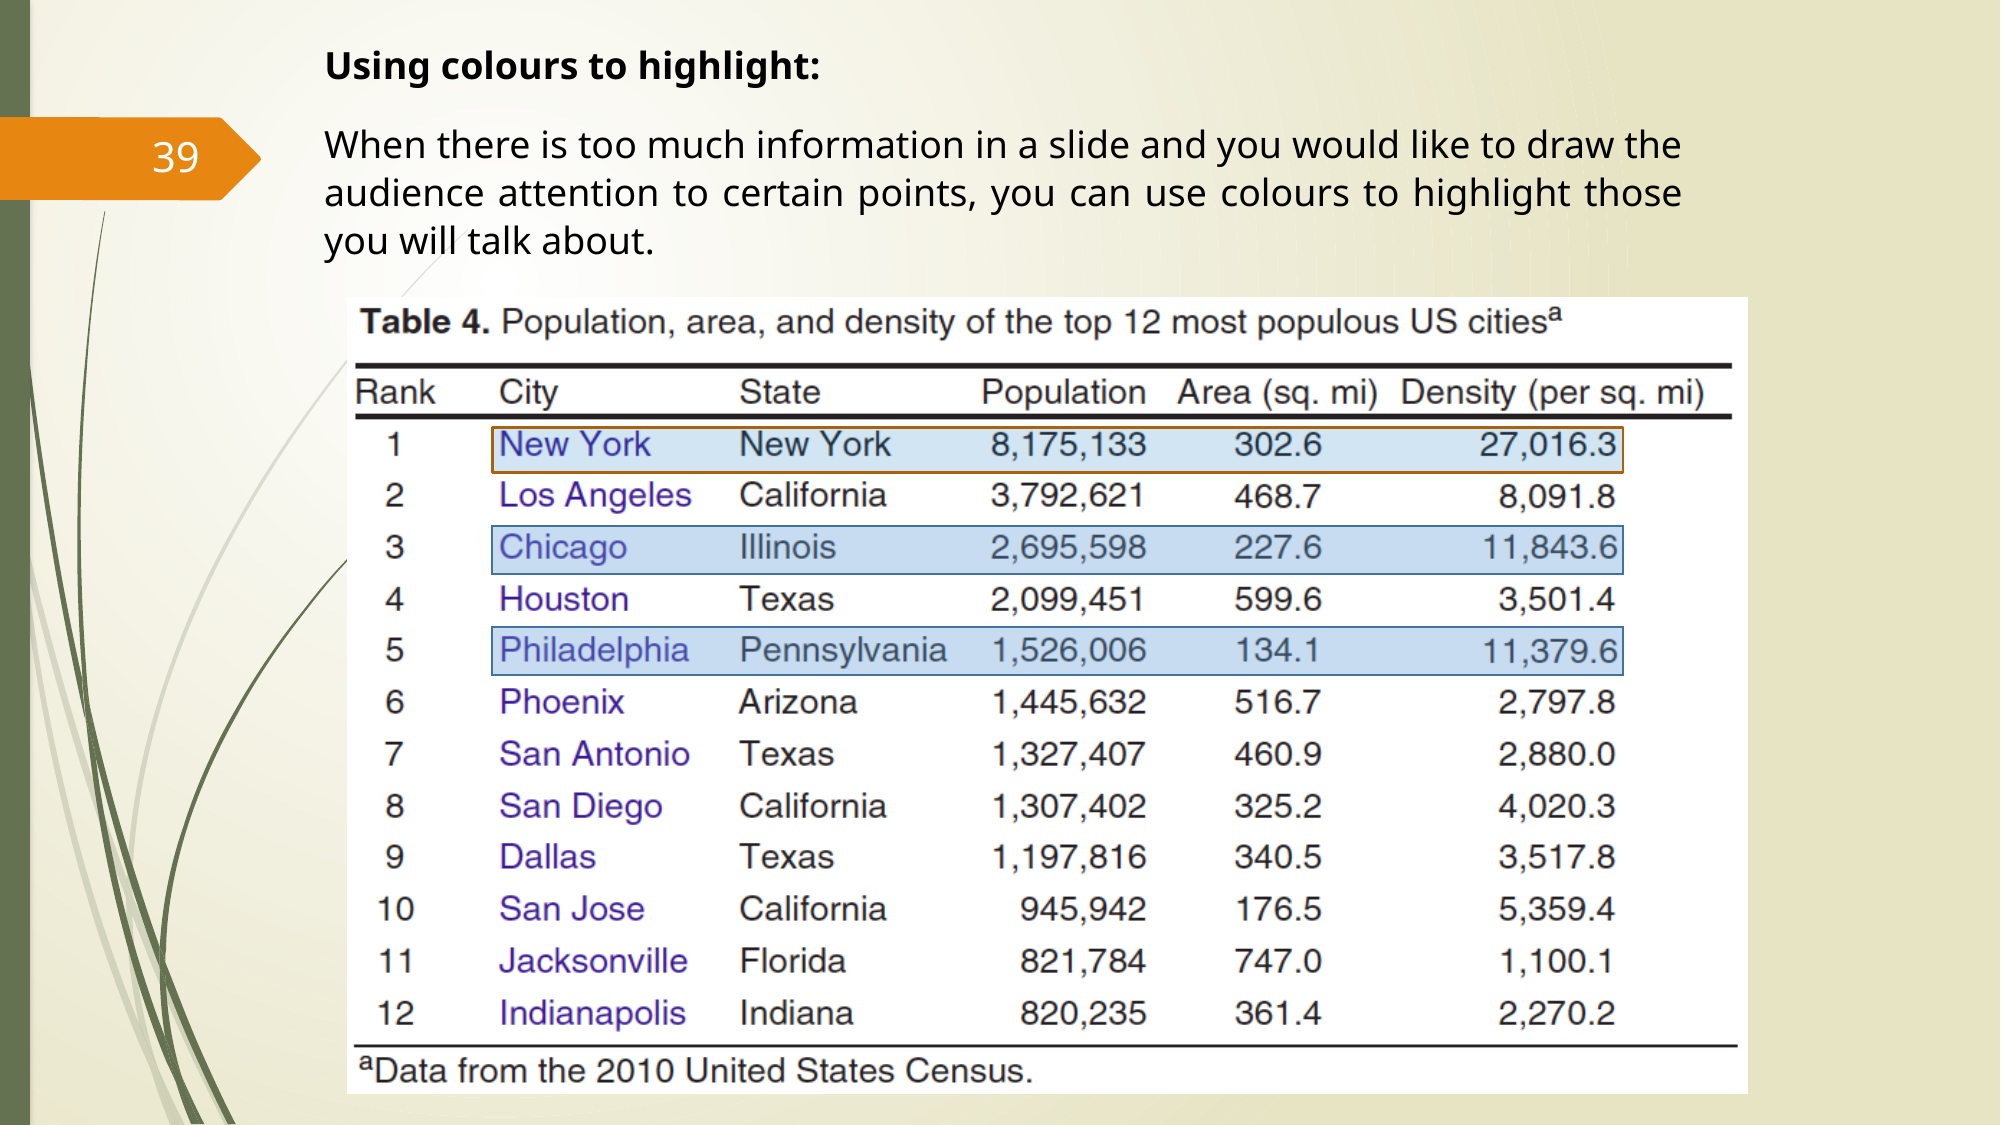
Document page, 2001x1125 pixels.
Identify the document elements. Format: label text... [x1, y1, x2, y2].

picture [347, 296, 1748, 1095]
text_box Using colours to highlight: [250, 31, 1857, 94]
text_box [492, 427, 1624, 676]
slide_number 39 [87, 129, 216, 190]
text_box When there is too much information in a slide and you would like to draw the audience attention to certain points, you can use colours to highlight those you will talk about. [250, 110, 1699, 270]
